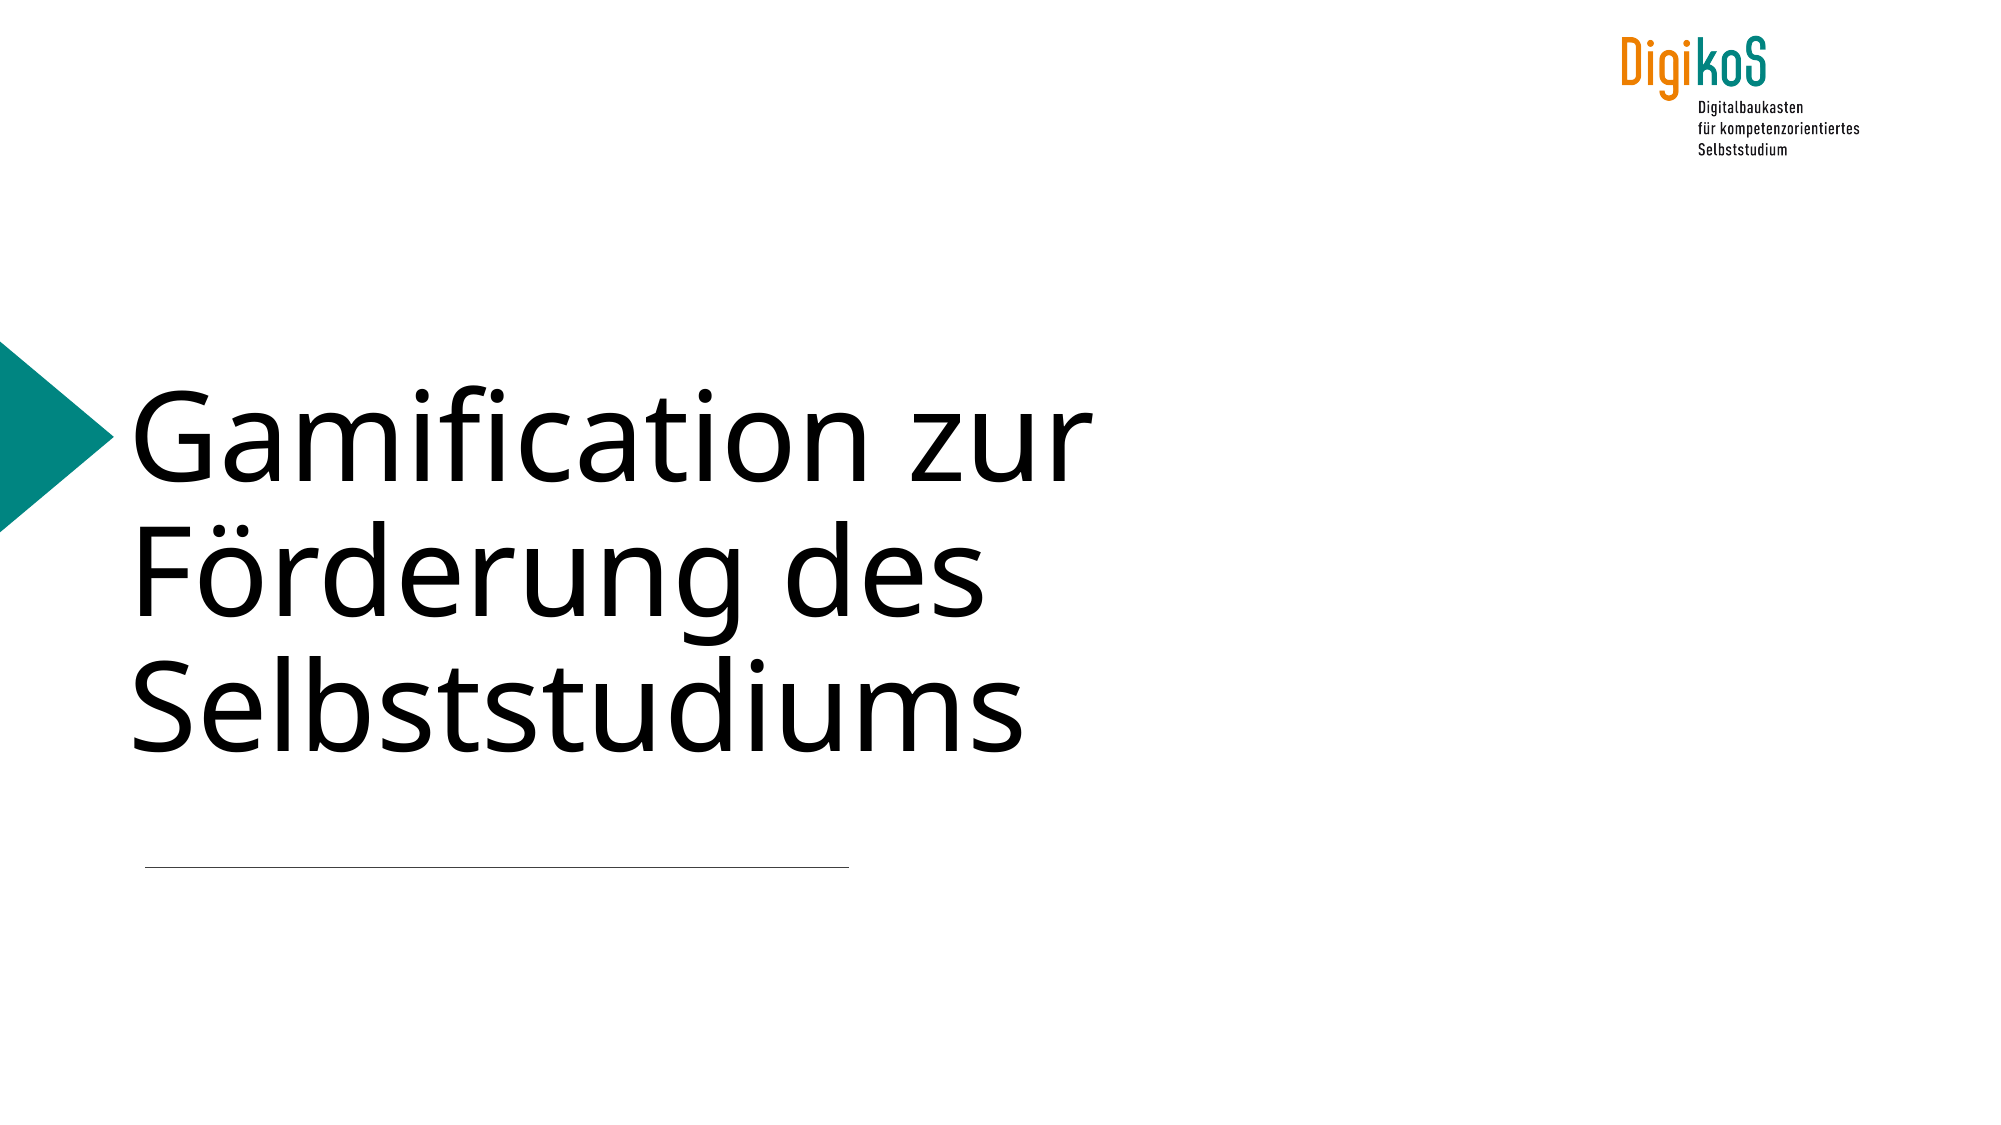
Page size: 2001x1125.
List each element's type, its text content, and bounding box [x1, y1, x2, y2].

list Gamification zur Förderung des Selbststudiums [113, 365, 1669, 678]
picture [1584, 0, 1895, 192]
